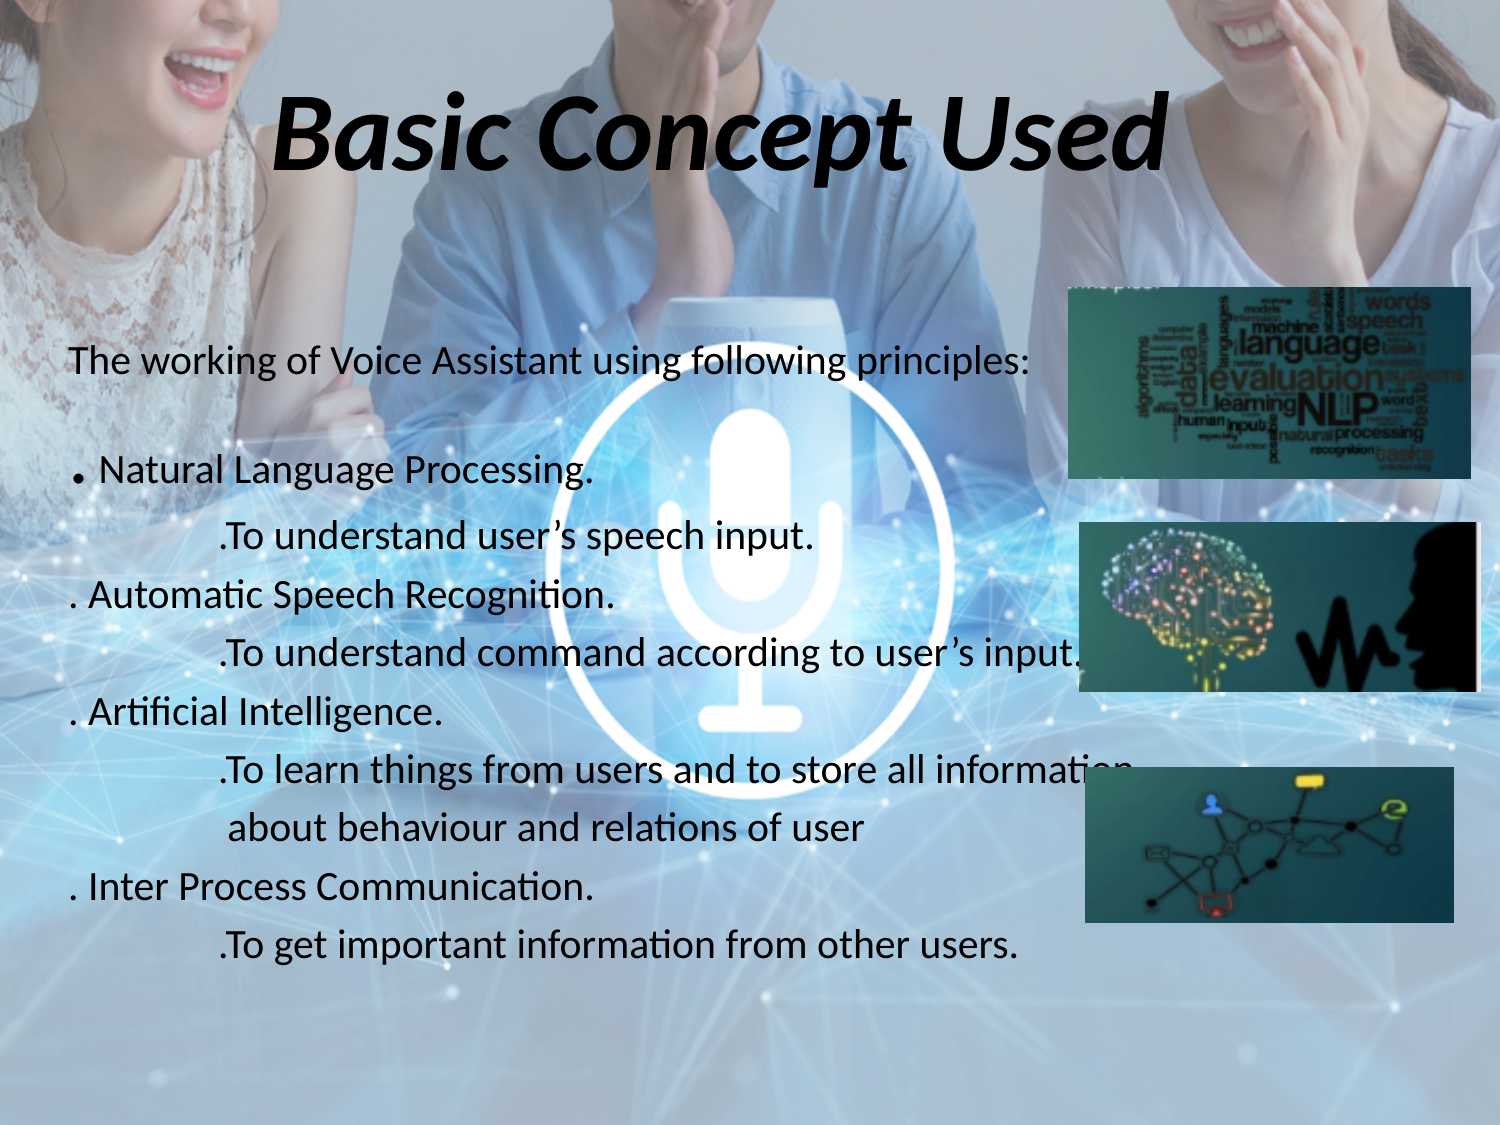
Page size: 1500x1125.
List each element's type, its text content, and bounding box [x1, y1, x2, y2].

picture [1084, 767, 1455, 923]
picture [1068, 287, 1471, 479]
title Basic Concept Used [17, 19, 1424, 232]
picture [1078, 522, 1481, 693]
list The working of Voice Assistant using following principles: . Natural Language Processing. .To understand user’s speech input. . Automatic Speech Recognition. .To understand command according to user’s input. . Artificial Intelligence. .To learn things from users and to store all information about behaviour and relations of user . Inter Process Communication. .To get important information from other users. [53, 267, 1471, 1024]
